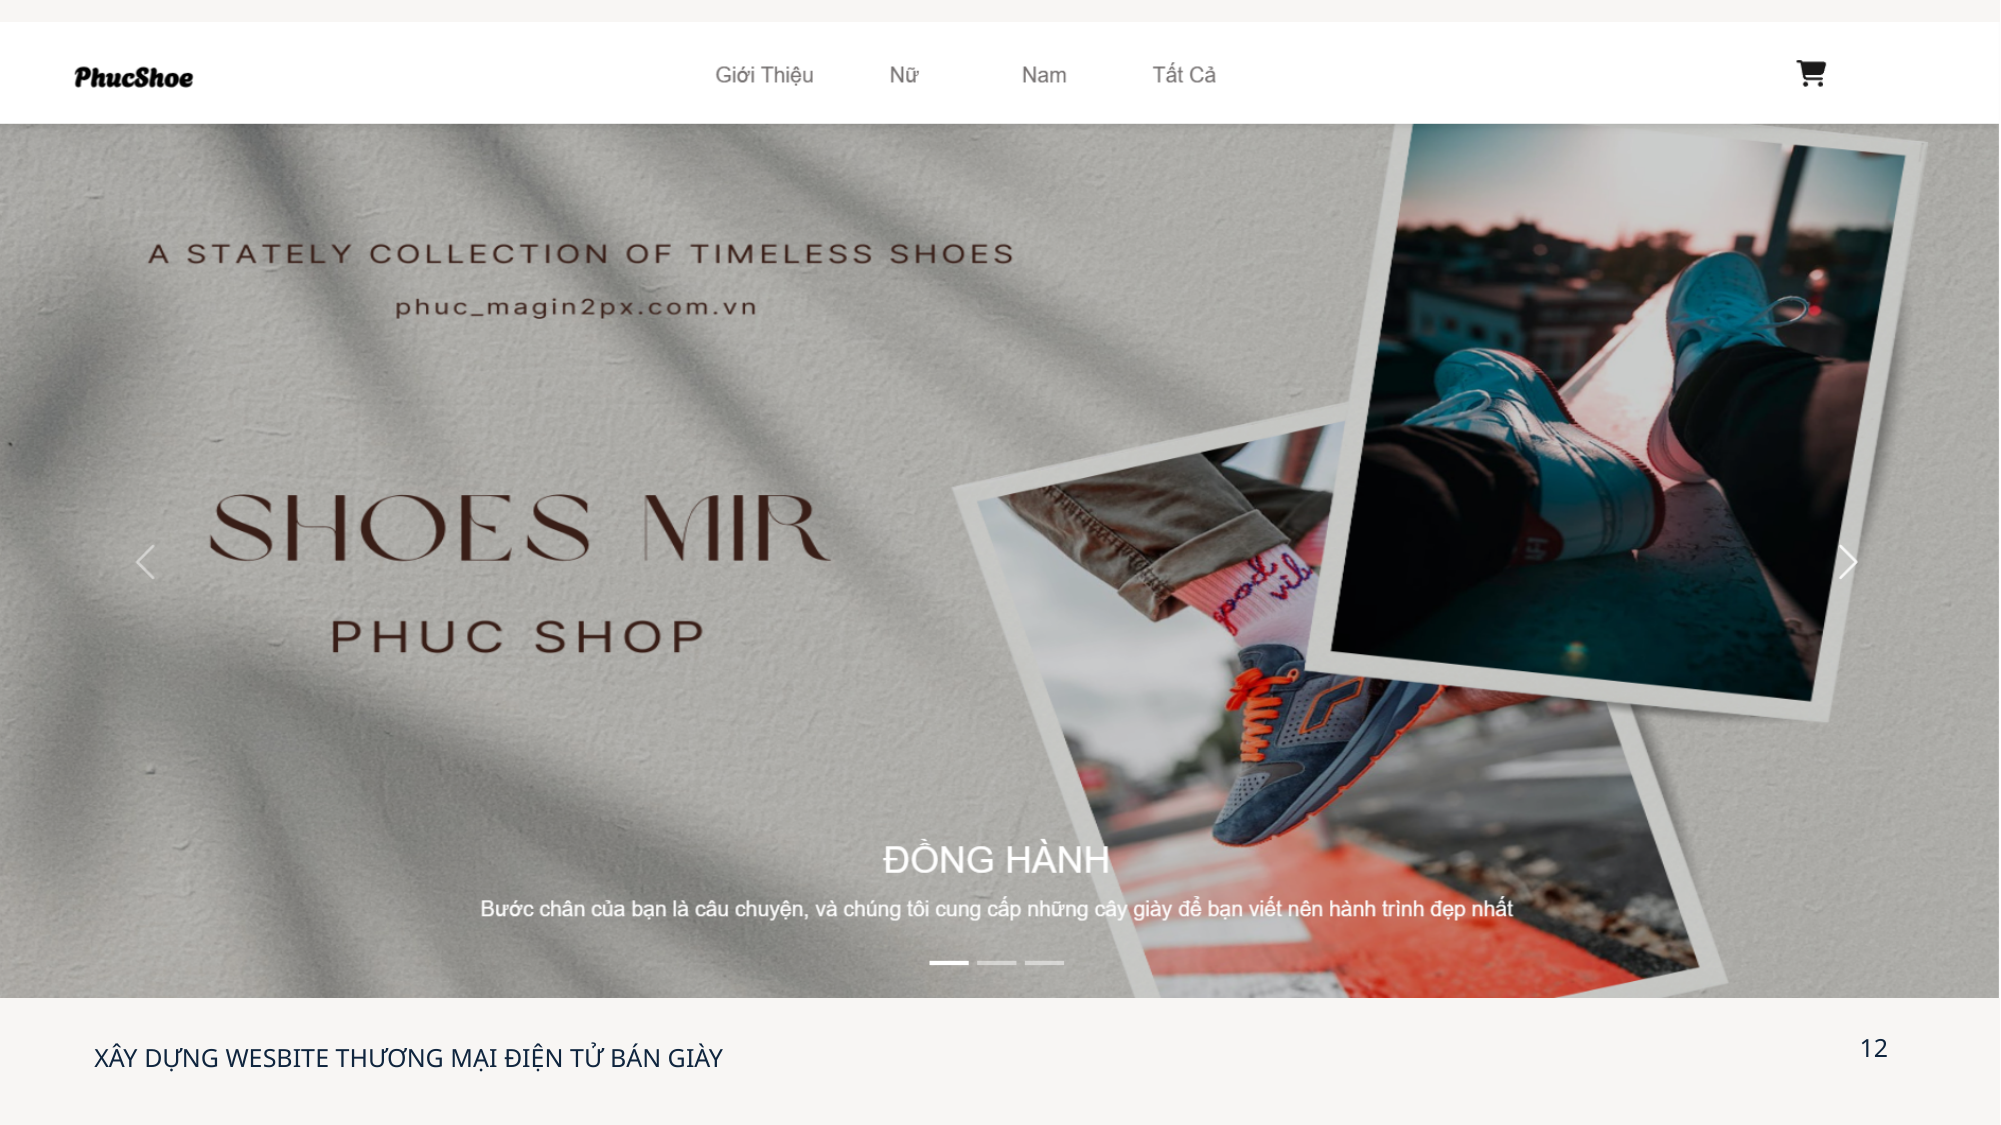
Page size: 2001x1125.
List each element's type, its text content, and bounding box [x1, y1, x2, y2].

slide_number 12 [1836, 1020, 1912, 1080]
picture [0, 21, 2000, 998]
text_box XÂY DỰNG WESBITE THƯƠNG MẠI ĐIỆN TỬ BÁN GIÀY [79, 1019, 755, 1080]
